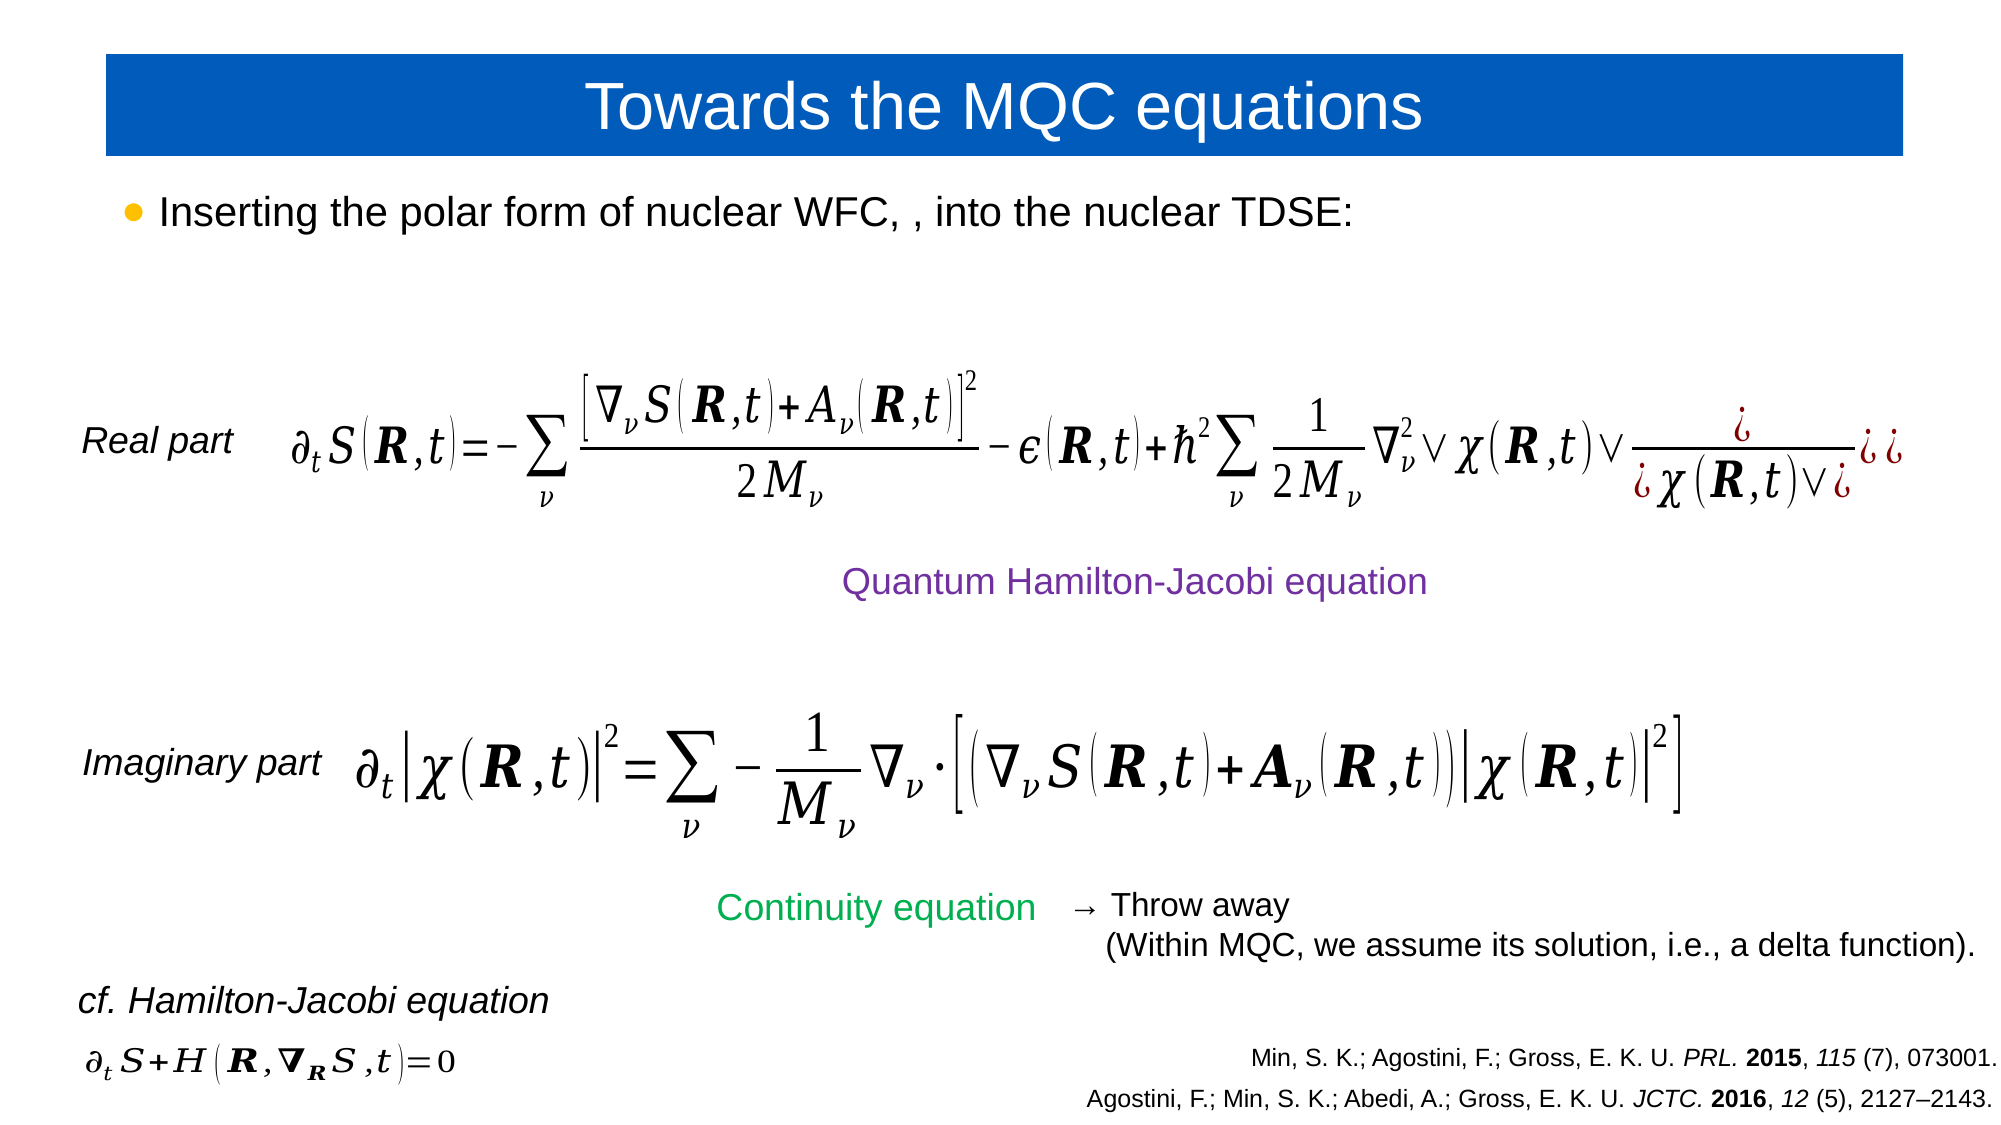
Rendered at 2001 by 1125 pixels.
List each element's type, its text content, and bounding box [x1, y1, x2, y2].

text_box Quantum Hamilton-Jacobi equation [827, 549, 1444, 610]
text_box Agostini, F.; Min, S. K.; Abedi, A.; Gross, E. K. U. JCTC. 2016, 12 (5), 2127–2143. [1071, 1074, 2000, 1120]
text_box Real part [66, 408, 248, 468]
text_box → Throw away (Within MQC, we assume its solution, i.e., a delta function). [1053, 875, 2000, 971]
text_box Imaginary part [67, 730, 337, 791]
title Towards the MQC equations [106, 37, 1904, 178]
text_box Continuity equation [701, 875, 1052, 936]
text_box cf. Hamilton-Jacobi equation [63, 968, 565, 1029]
text_box Min, S. K.; Agostini, F.; Gross, E. K. U. PRL. 2015, 115 (7), 073001. [1236, 1033, 2000, 1074]
